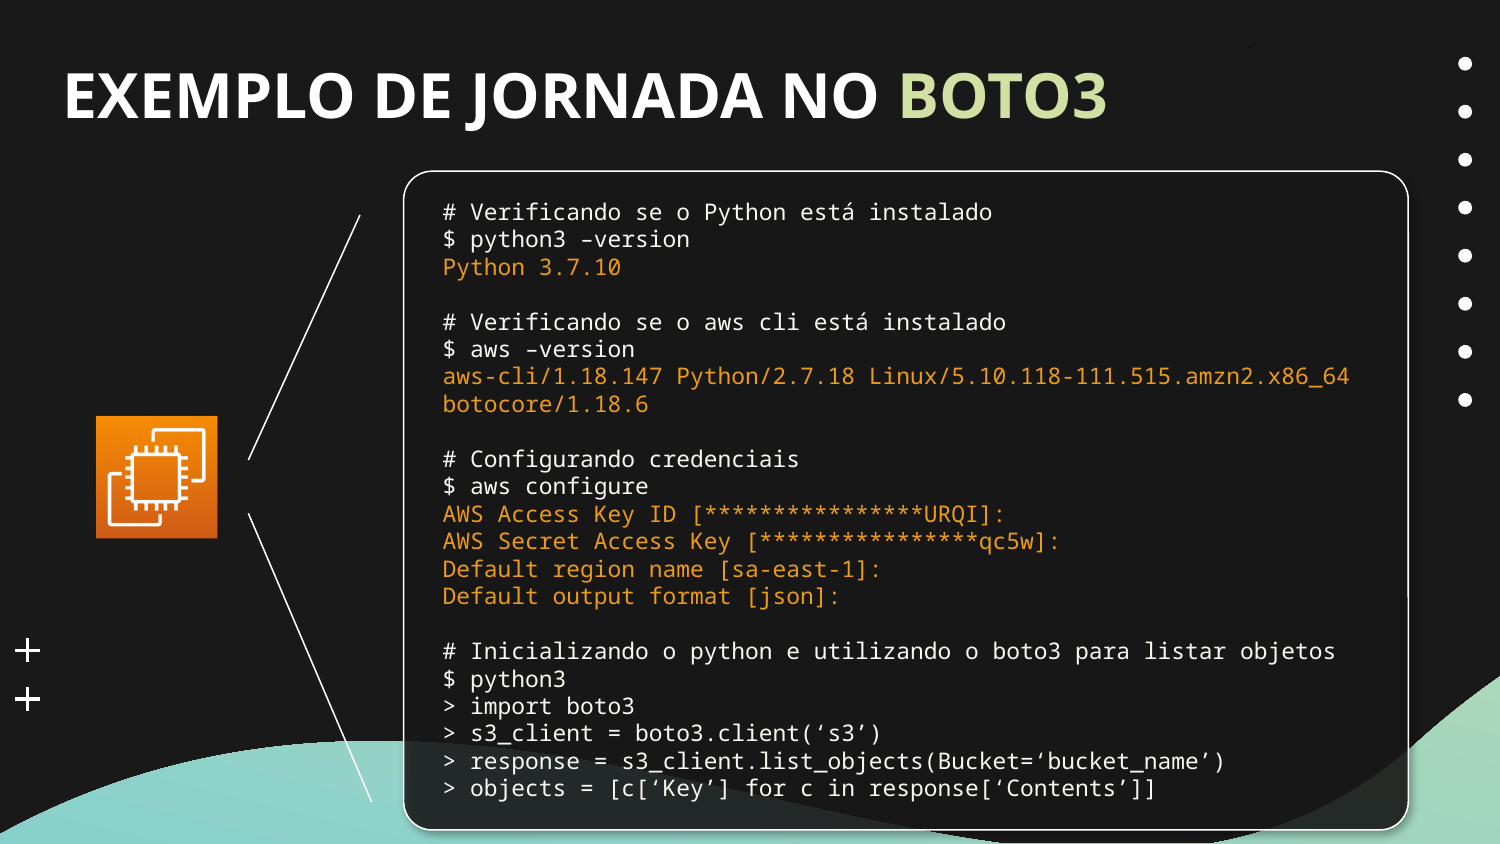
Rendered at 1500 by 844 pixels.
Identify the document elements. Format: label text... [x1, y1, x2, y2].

title EXEMPLO DE JORNADA NO BOTO3 [47, 41, 1246, 136]
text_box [248, 513, 372, 803]
text_box [403, 171, 1409, 830]
picture [79, 399, 235, 555]
text_box # Verificando se o Python está instalado $ python3 –version Python 3.7.10 # Verificando se o aws cli está instalado $ aws –version aws-cli/1.18.147 Python/2.7.18 Linux/5.10.118-111.515.amzn2.x86_64 botocore/1.18.6 # Configurando credenciais $ aws configure AWS Access Key ID [****************URQI]: AWS Secret Access Key [****************qc5w]: Default region name [sa-east-1]: Default output format [json]: # Inicializando o python e utilizando o boto3 para listar objetos $ python3 > import boto3 > s3_client = boto3.client(‘s3’) > response = s3_client.list_objects(Bucket=‘bucket_name’) > objects = [c[‘Key’] for c in response[‘Contents’]] [427, 189, 1384, 809]
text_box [248, 214, 361, 461]
